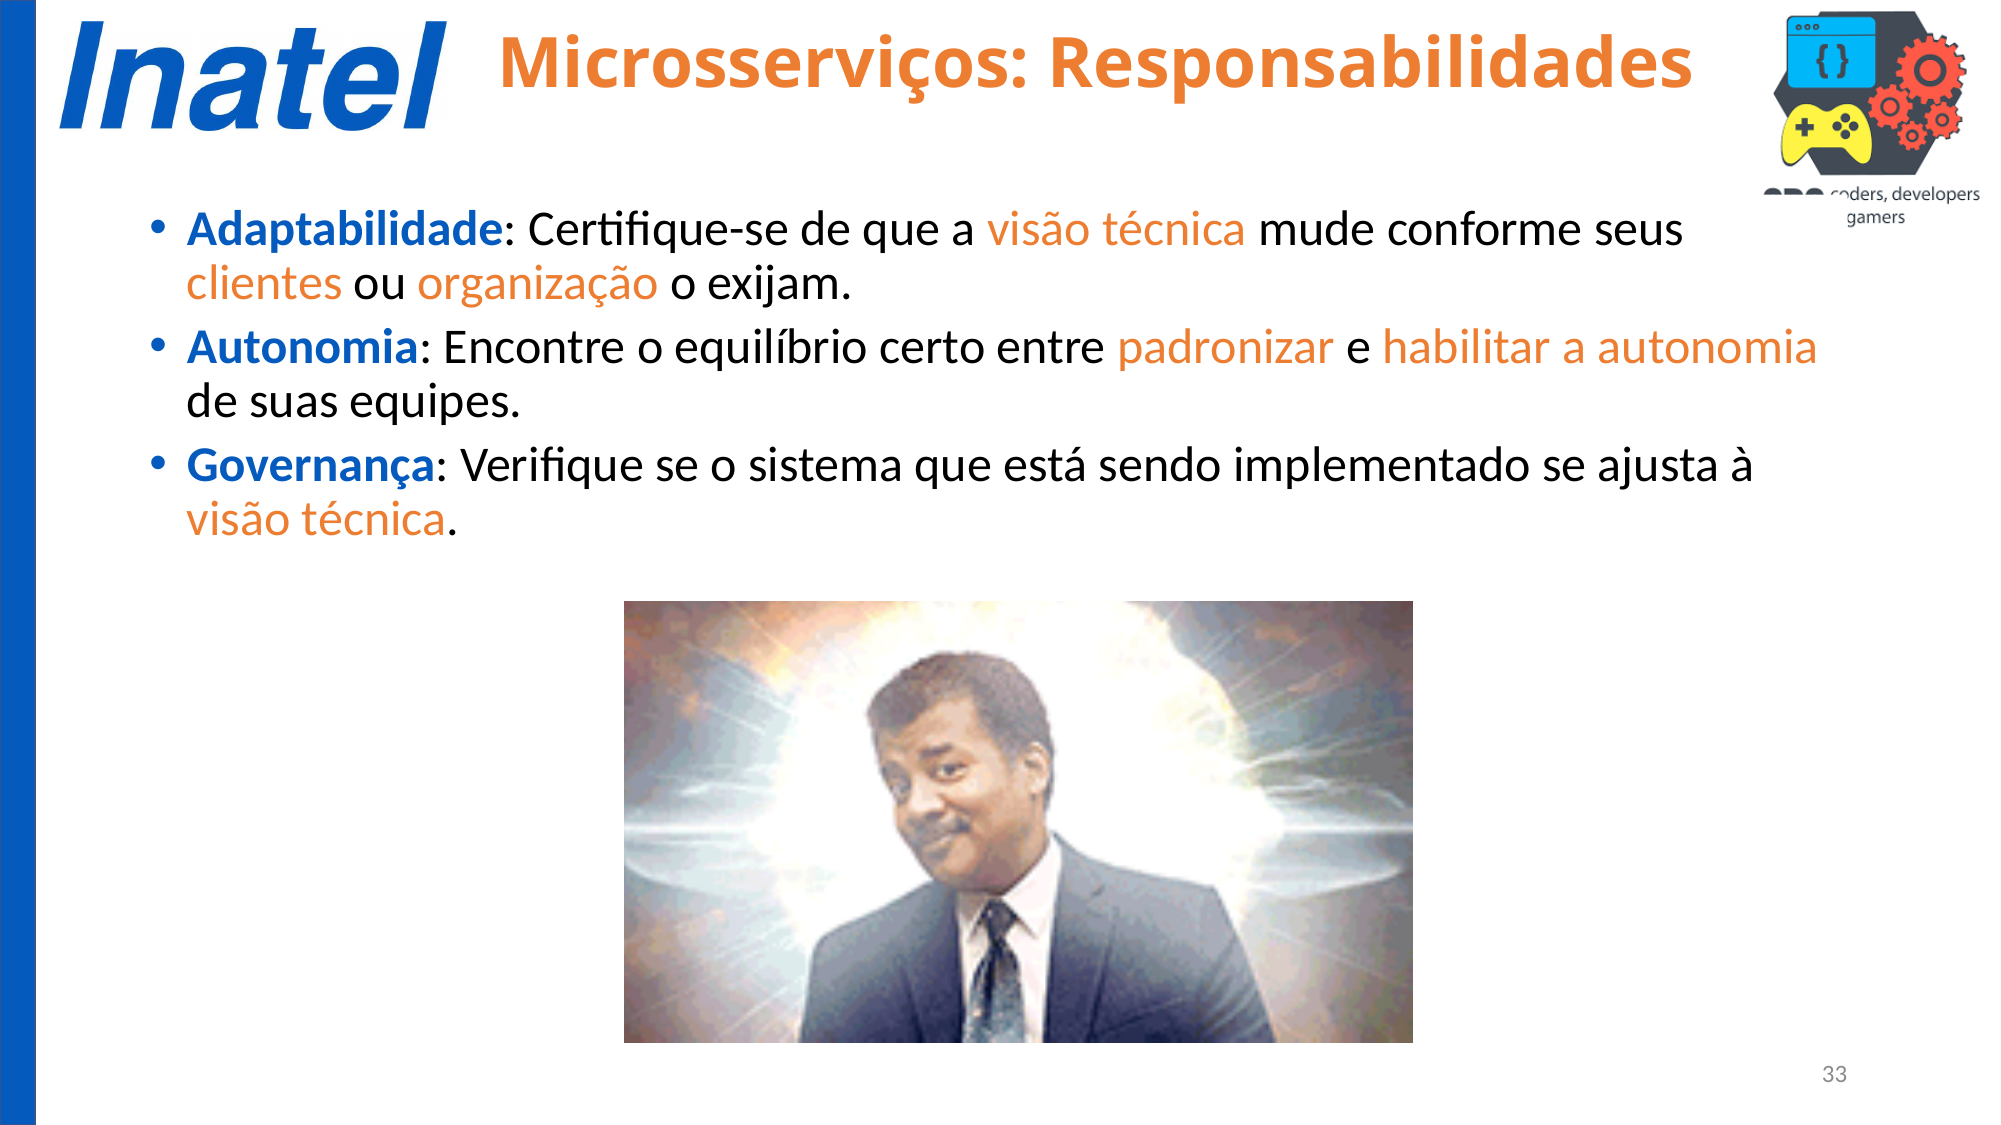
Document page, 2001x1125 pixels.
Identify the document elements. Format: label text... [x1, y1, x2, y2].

slide_number 33 [1412, 1042, 1863, 1103]
picture [1752, 2, 1989, 239]
picture [59, 21, 447, 131]
text_box Microsserviços: Responsabilidades [482, 0, 1749, 130]
picture [624, 601, 1413, 1043]
list Adaptabilidade: Certifique-se de que a visão técnica mude conforme seus clientes ou organização o exijam. Autonomia: Encontre o equilíbrio certo entre padronizar e habilitar a autonomia de suas equipes. Governança: Verifique se o sistema que está sendo implementado se ajusta à visão técnica. [59, 194, 1848, 892]
